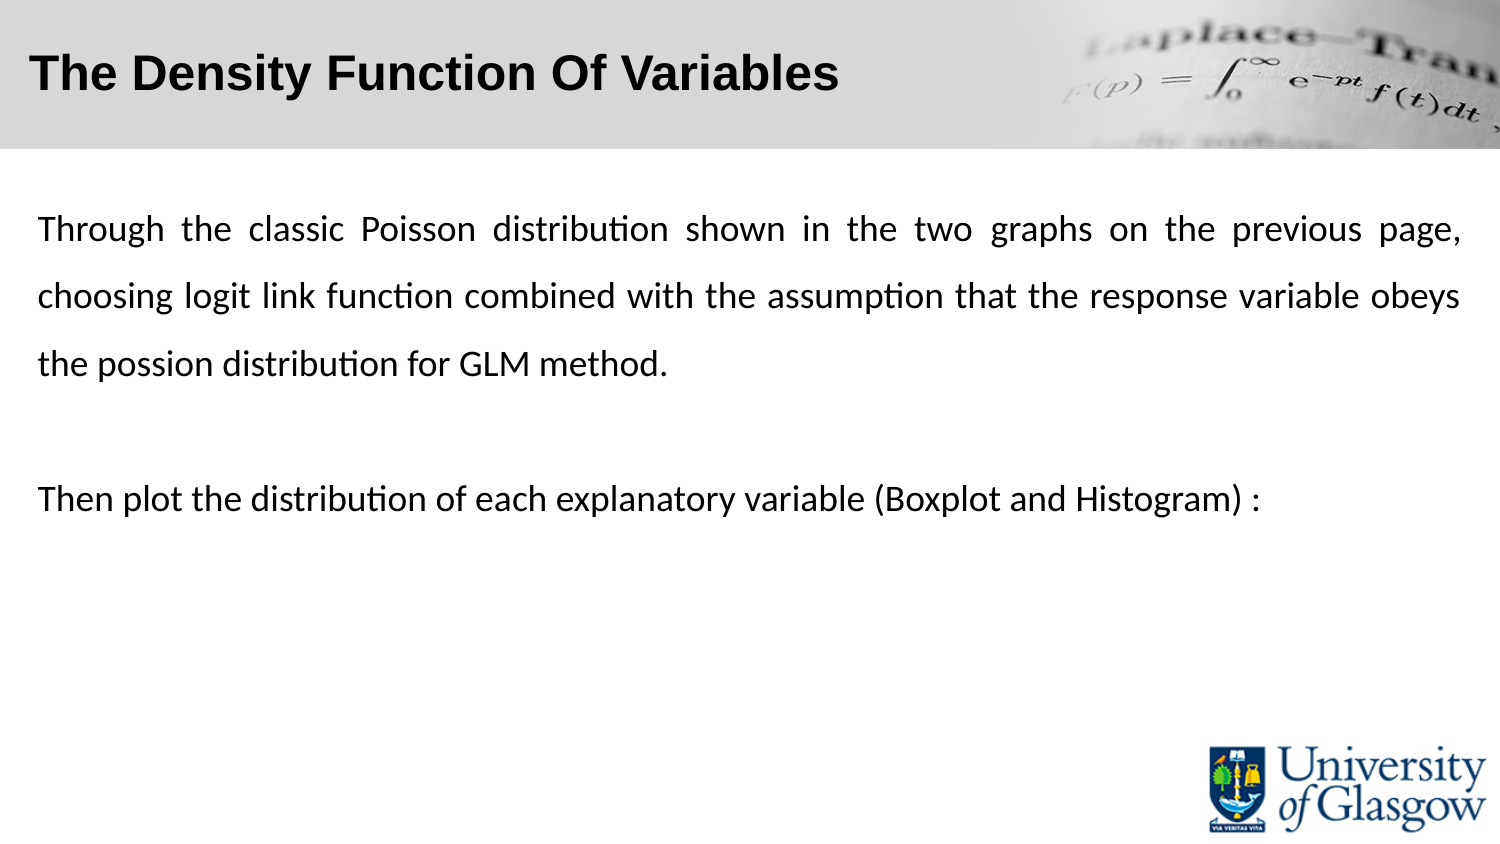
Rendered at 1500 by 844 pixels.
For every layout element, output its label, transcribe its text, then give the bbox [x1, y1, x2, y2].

picture [0, 141, 1500, 844]
title The Density Function Of Variables [0, 0, 1500, 141]
list Through the classic Poisson distribution shown in the two graphs on the previous page, choosing logit link function combined with the assumption that the response variable obeys the possion distribution for GLM method. Then plot the distribution of each explanatory variable (Boxplot and Histogram) : [22, 173, 1478, 745]
